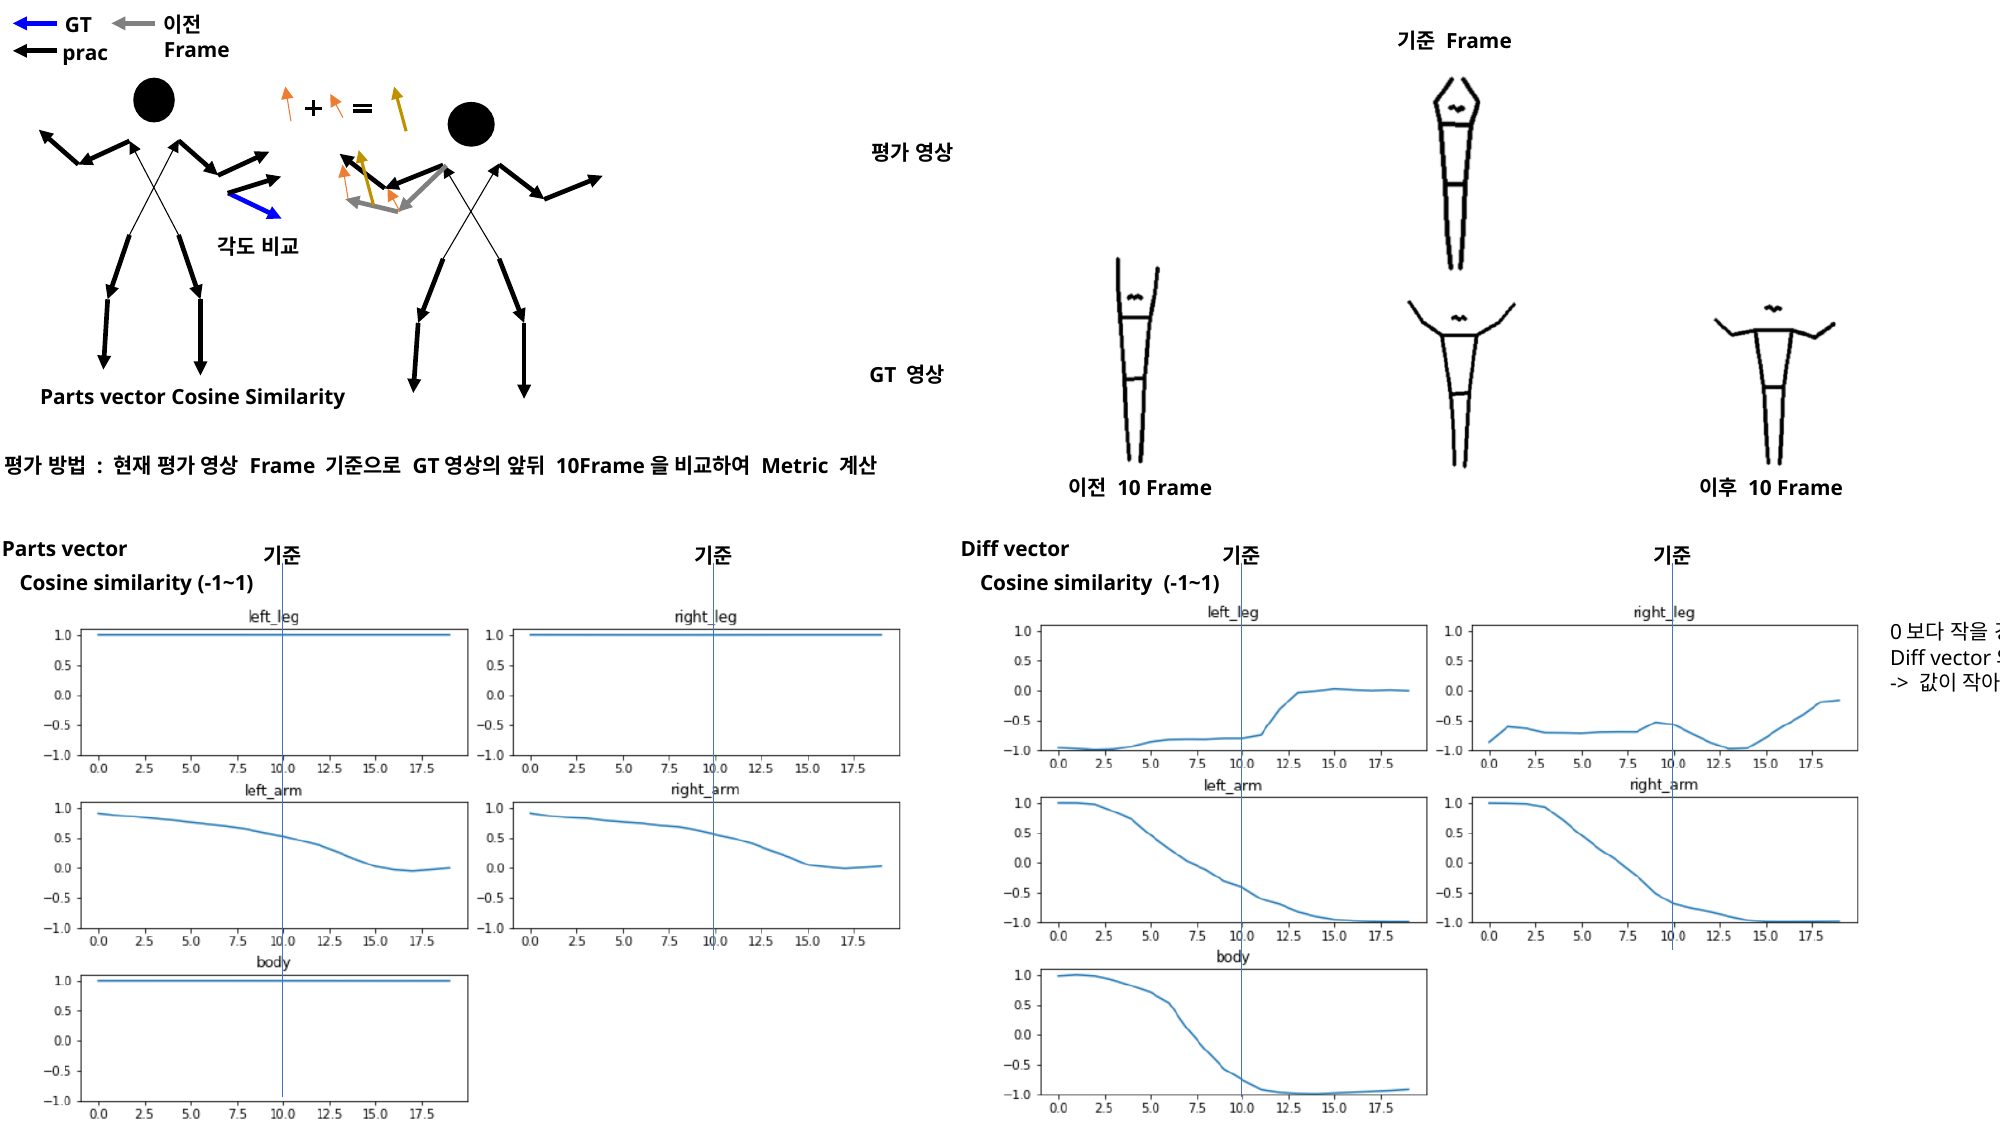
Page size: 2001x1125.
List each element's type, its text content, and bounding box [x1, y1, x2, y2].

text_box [285, 86, 603, 399]
picture [1001, 594, 1859, 1116]
picture [42, 601, 901, 1125]
text_box prac [47, 32, 123, 72]
text_box 각도 비교 [270, 226, 285, 266]
text_box 기준 [248, 534, 317, 575]
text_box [38, 78, 270, 376]
text_box 기준 [679, 534, 748, 575]
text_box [855, 19, 1855, 508]
text_box 이전 Frame [149, 3, 291, 69]
text_box 기준 [1639, 534, 1707, 575]
text_box 평가 방법 : 현재 평가 영상 Frame 기준으로 GT영상의 앞뒤 10Frame을 비교하여 Metric 계산 [0, 444, 855, 485]
text_box 기준 [1207, 534, 1276, 575]
text_box Diff vector [945, 528, 1085, 569]
text_box Cosine similarity (-1~1) [965, 562, 1235, 603]
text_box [227, 176, 282, 194]
text_box Cosine similarity (-1~1) [4, 562, 269, 603]
text_box Parts vector [0, 528, 143, 569]
text_box 0보다 작을 경우 반대로 움직임 Diff vector의 L2 norm 값이 작은 애들은 튀는 듯한 값을 보임 -> 값이 작아지면 [1875, 611, 2000, 702]
text_box GT [49, 3, 107, 32]
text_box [228, 194, 282, 219]
text_box Parts vector Cosine Similarity [25, 376, 360, 417]
